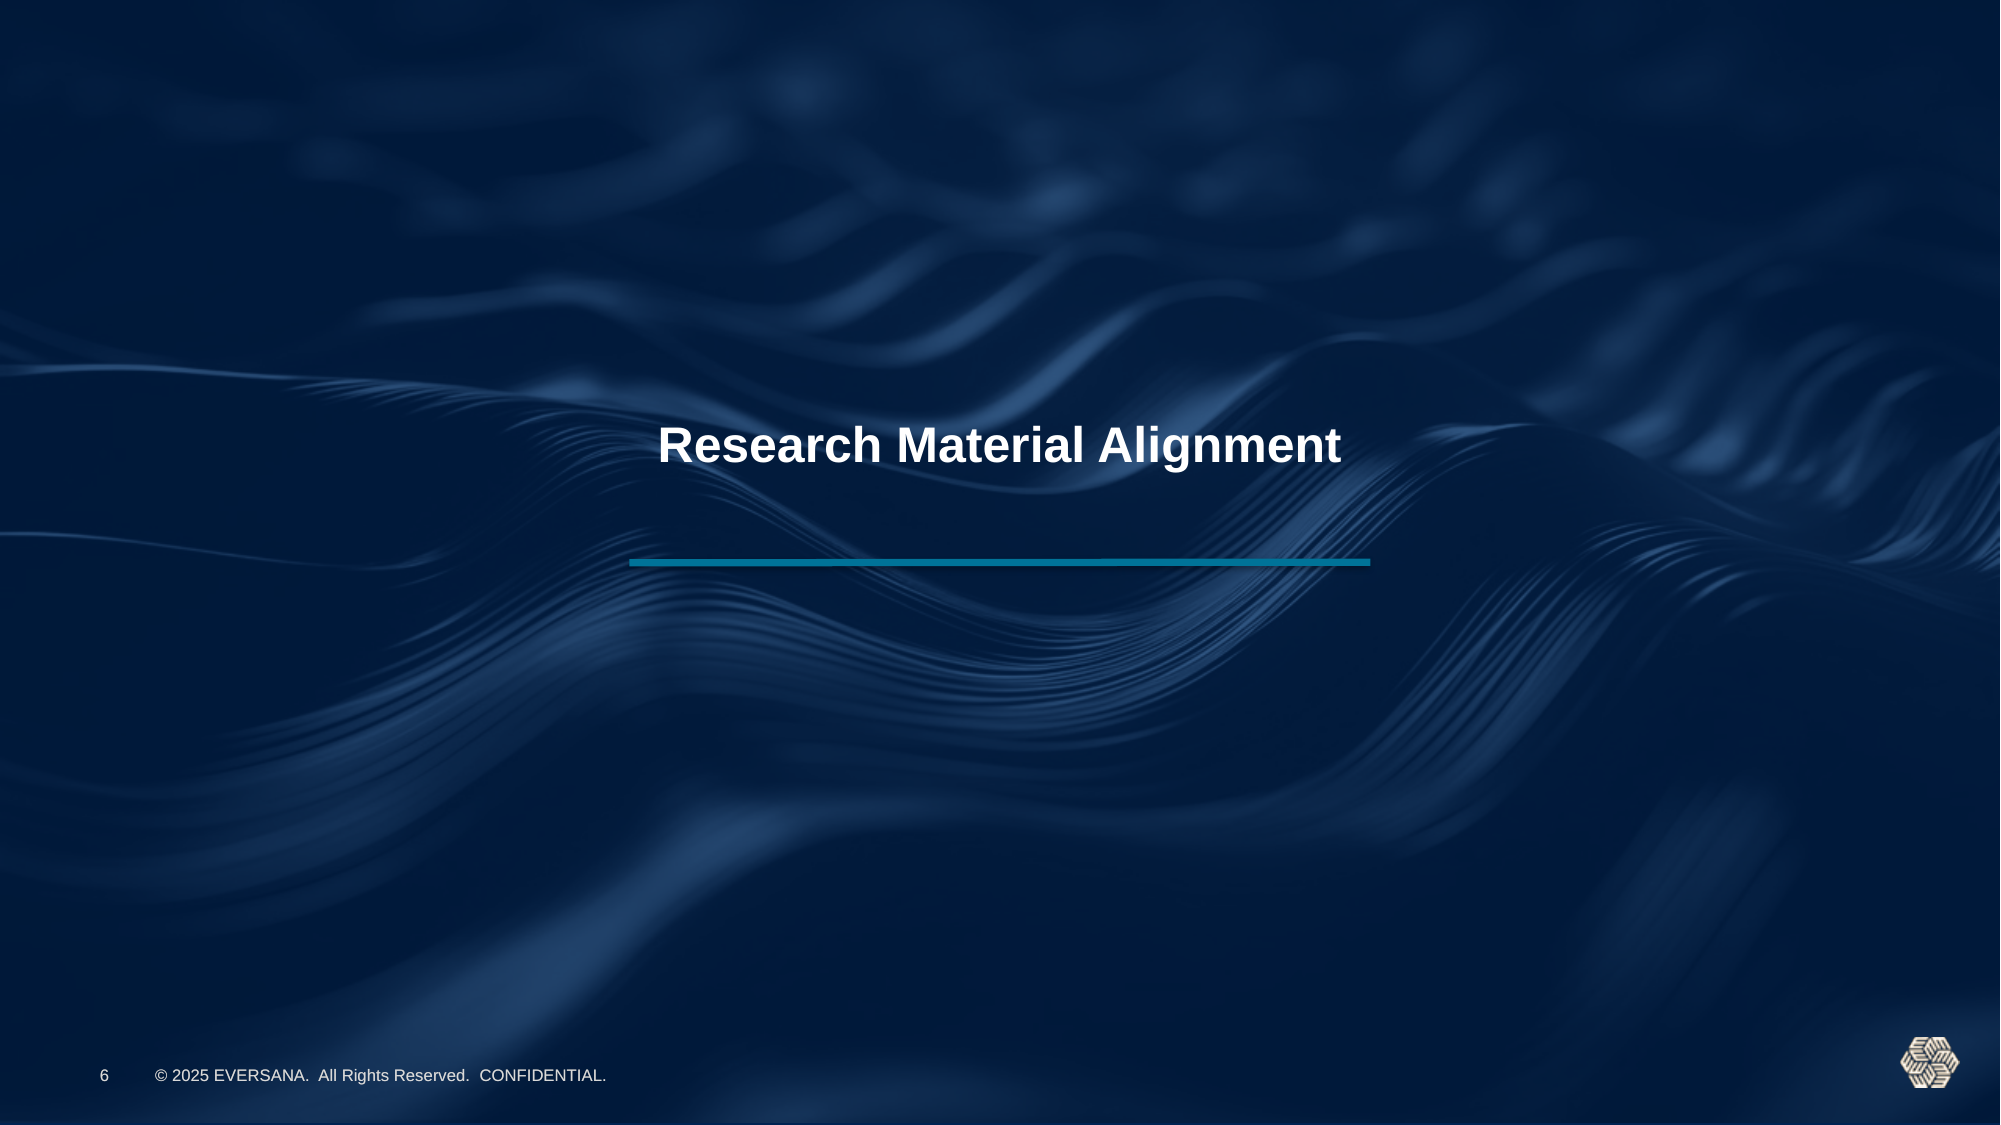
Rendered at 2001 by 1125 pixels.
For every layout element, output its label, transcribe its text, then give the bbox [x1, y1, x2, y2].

list Research Material Alignment [573, 368, 1427, 482]
